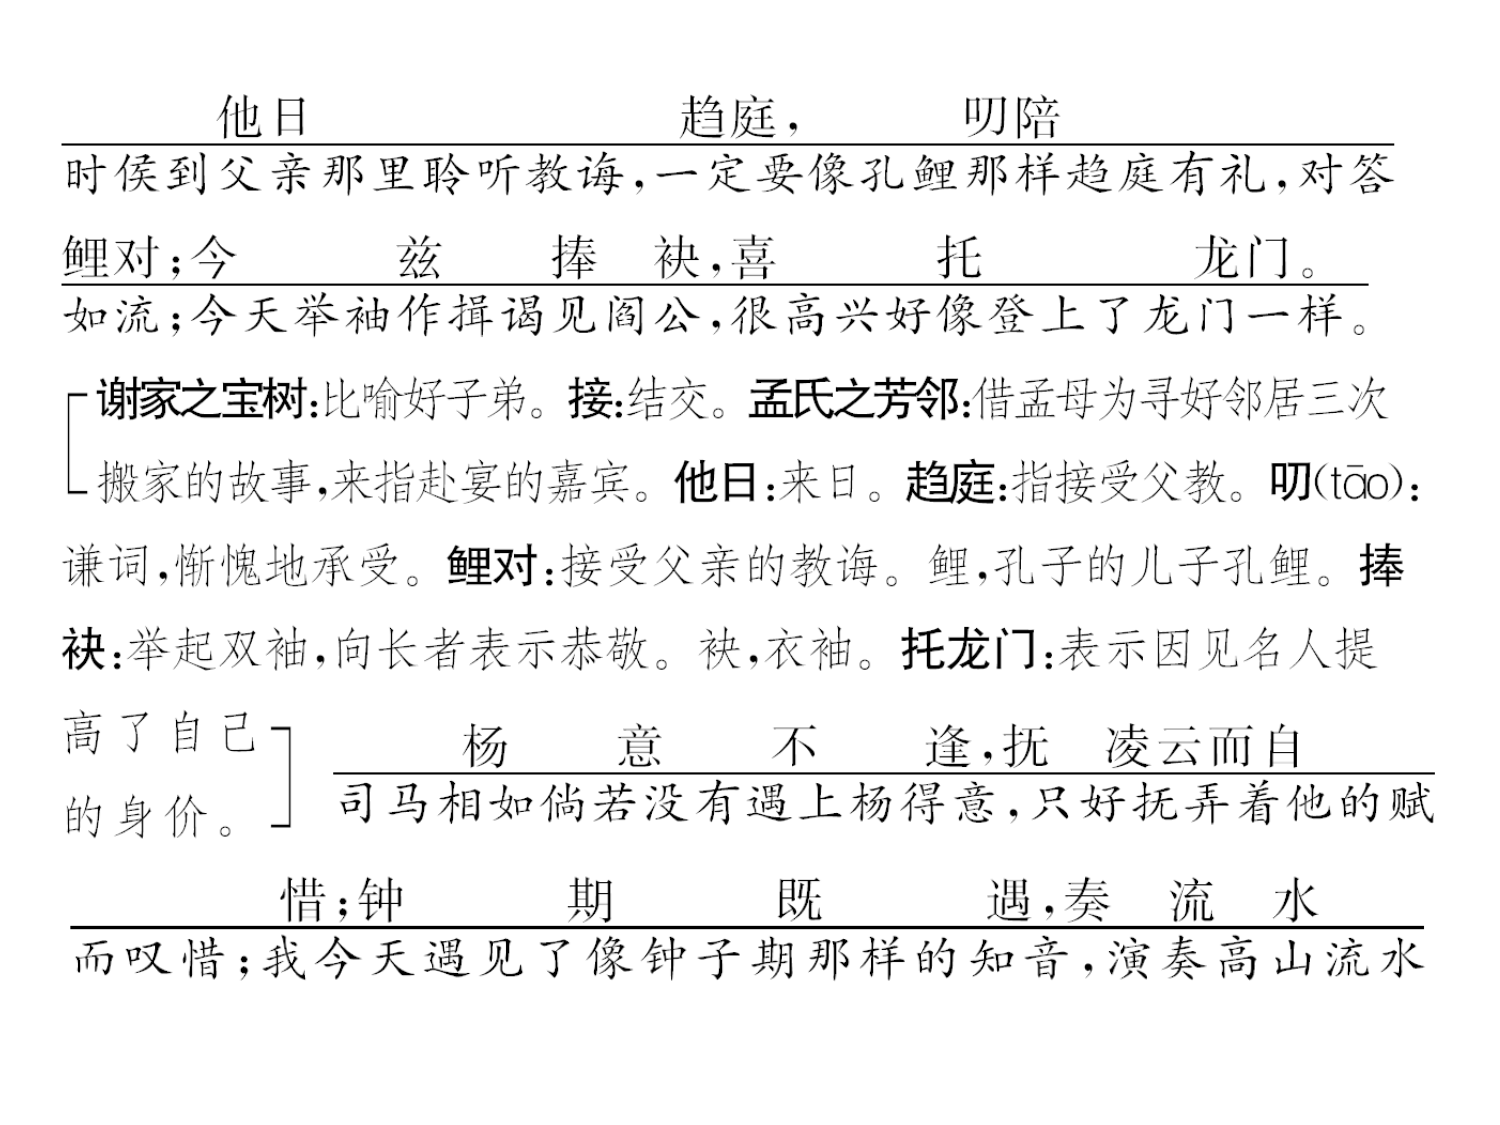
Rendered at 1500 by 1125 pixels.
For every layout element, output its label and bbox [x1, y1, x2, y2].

picture [52, 869, 1436, 996]
picture [52, 89, 1436, 843]
